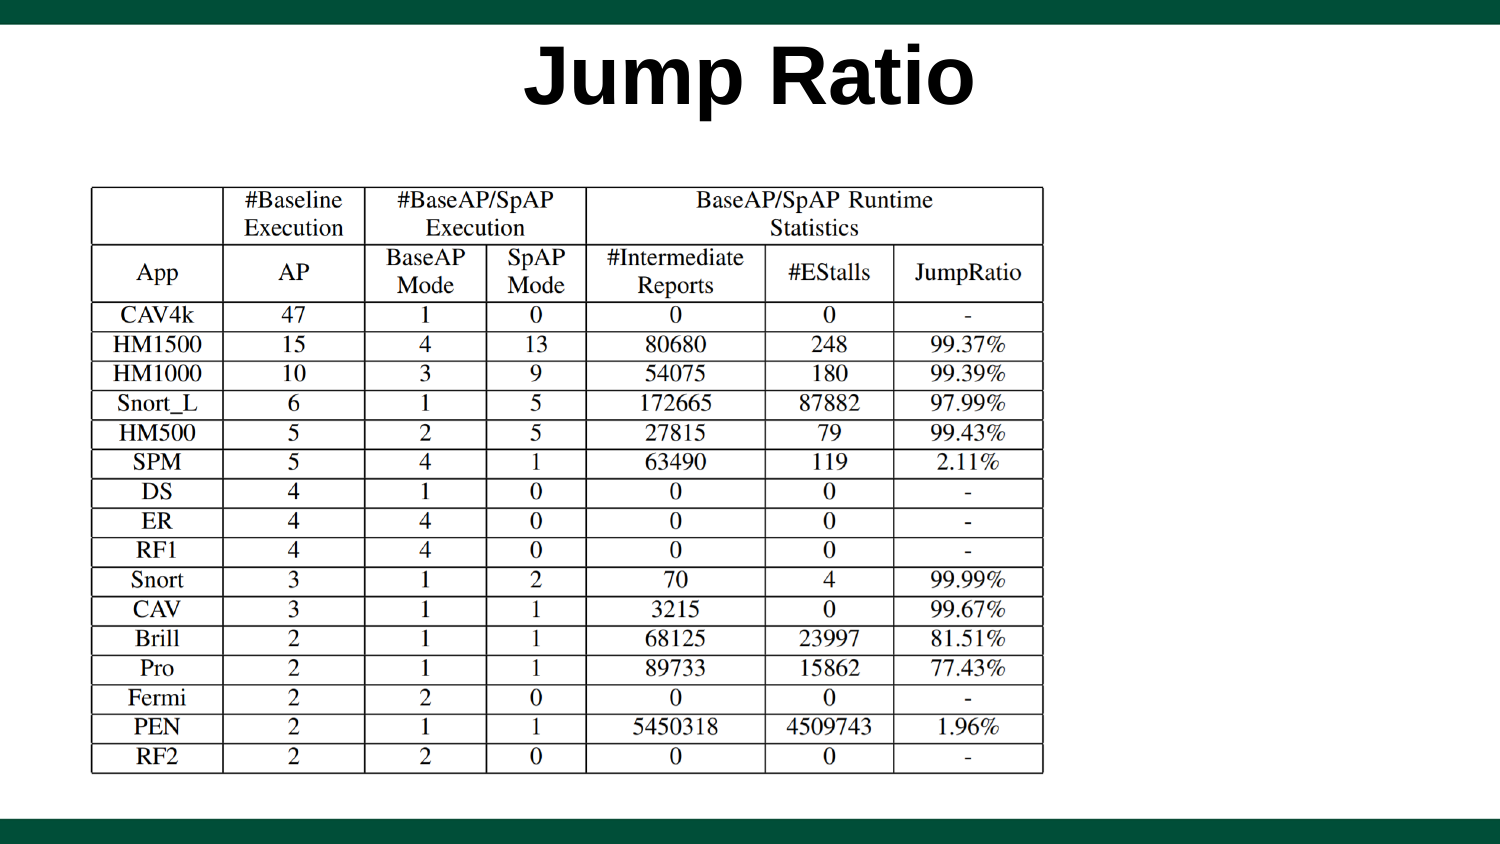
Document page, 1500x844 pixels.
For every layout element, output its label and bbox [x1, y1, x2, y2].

picture [0, 0, 1500, 844]
title [17, 1, 1483, 142]
